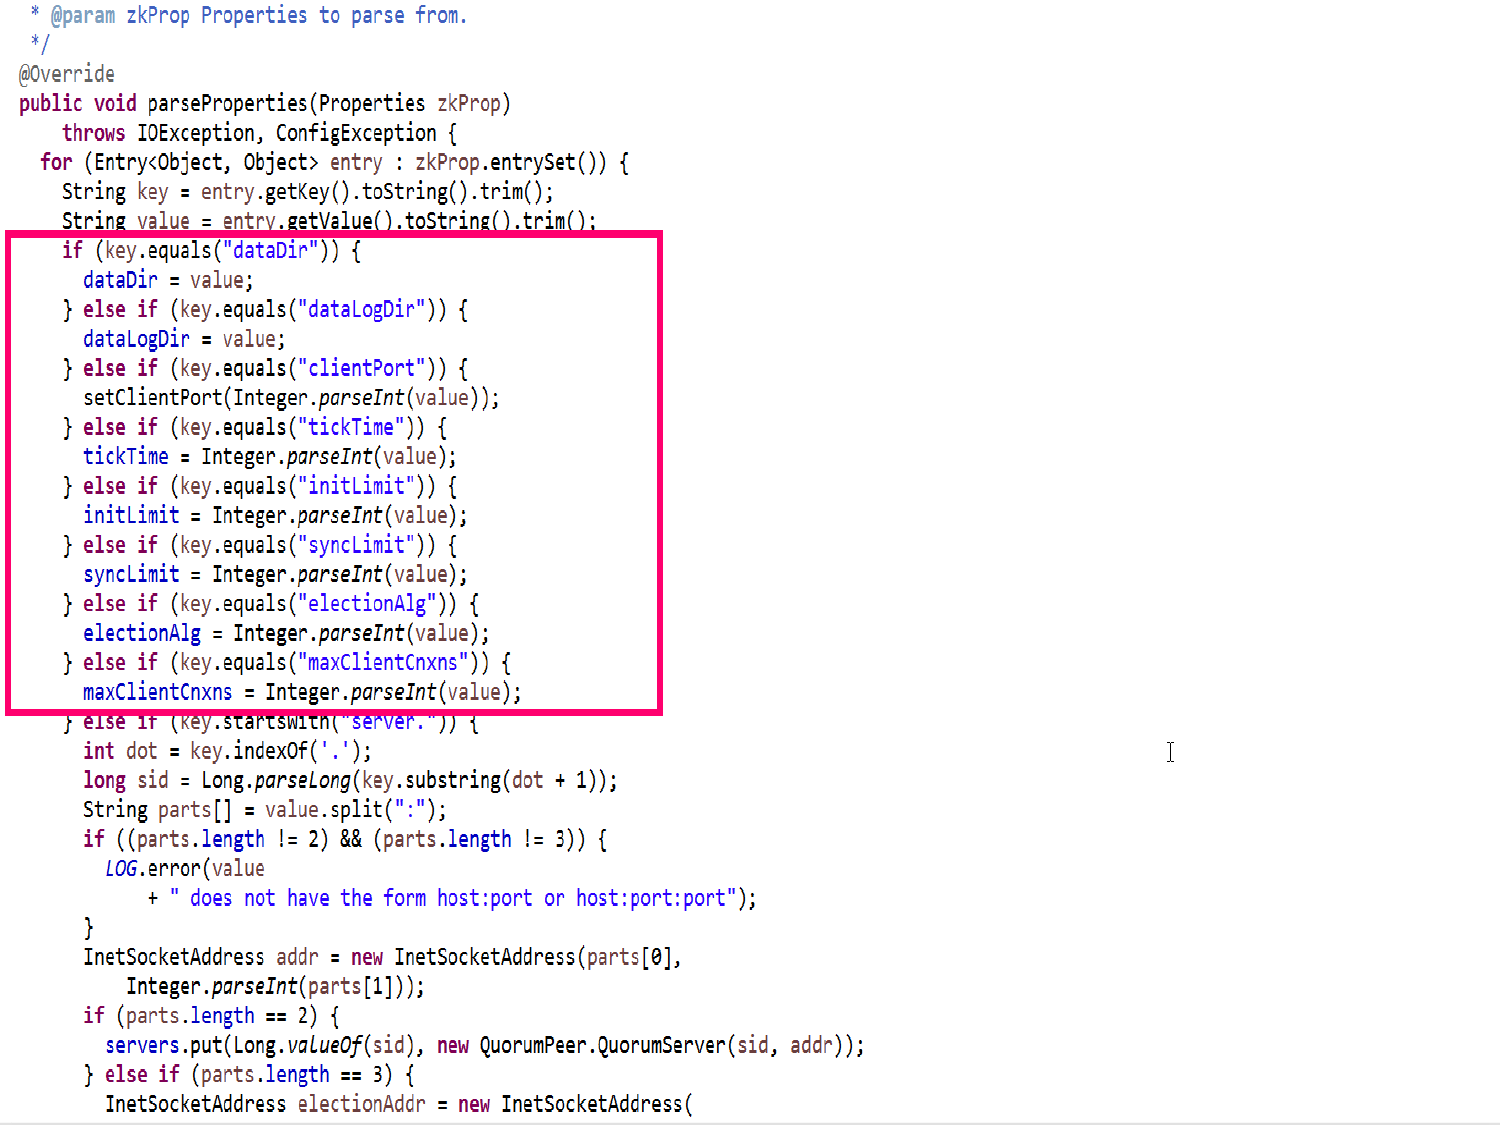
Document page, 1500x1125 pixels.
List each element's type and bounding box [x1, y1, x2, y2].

list [0, 0, 1500, 1125]
